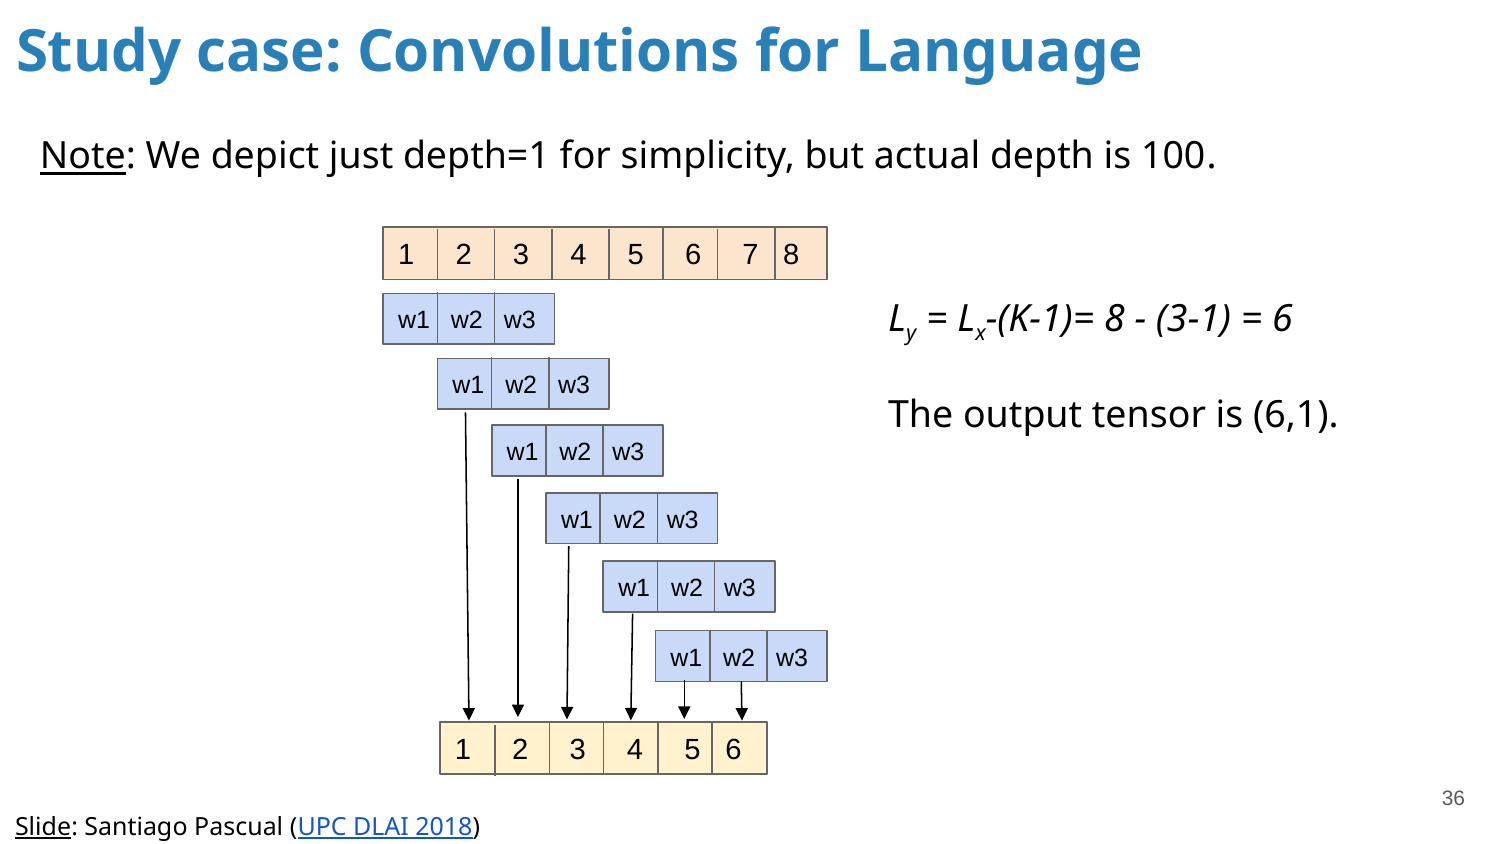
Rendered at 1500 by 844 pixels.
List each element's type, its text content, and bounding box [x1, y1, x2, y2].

text_box w1 w2 w3 [601, 492, 657, 544]
text_box w1 w2 w3 [603, 561, 657, 612]
text_box w1 w2 w3 [493, 358, 548, 410]
text_box w1 w2 w3 [545, 492, 599, 544]
text_box w1 w2 w3 [547, 425, 602, 476]
text_box w1 w2 w3 [655, 630, 709, 682]
text_box Ly = Lx-(K-1)= 8 - (3-1) = 6 The output tensor is (6,1). [873, 278, 1492, 534]
slide_number ‹#› [1389, 764, 1480, 830]
text_box w1 w2 w3 [491, 425, 545, 476]
text_box w1 w2 w3 [658, 492, 718, 544]
text_box w1 w2 w3 [437, 358, 491, 410]
text_box w1 w2 w3 [658, 561, 714, 612]
text_box w1 w2 w3 [550, 358, 609, 410]
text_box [465, 412, 470, 721]
text_box w1 w2 w3 [383, 293, 437, 345]
text_box w1 w2 w3 [711, 630, 766, 682]
text_box w1 w2 w3 [604, 425, 664, 476]
text_box Note: We depict just depth=1 for simplicity, but actual depth is 100. [24, 116, 1405, 214]
text_box w1 w2 w3 [768, 630, 828, 682]
text_box w1 w2 w3 [438, 293, 494, 345]
text_box 1 2 3 4 5 6 [439, 721, 767, 775]
text_box 1 2 3 4 5 6 7 8 [383, 226, 828, 280]
text_box Slide: Santiago Pascual (UPC DLAI 2018) [0, 795, 1376, 844]
text_box w1 w2 w3 [716, 561, 775, 612]
text_box w1 w2 w3 [495, 293, 555, 345]
title Study case: Convolutions for Language [1, 0, 1399, 92]
